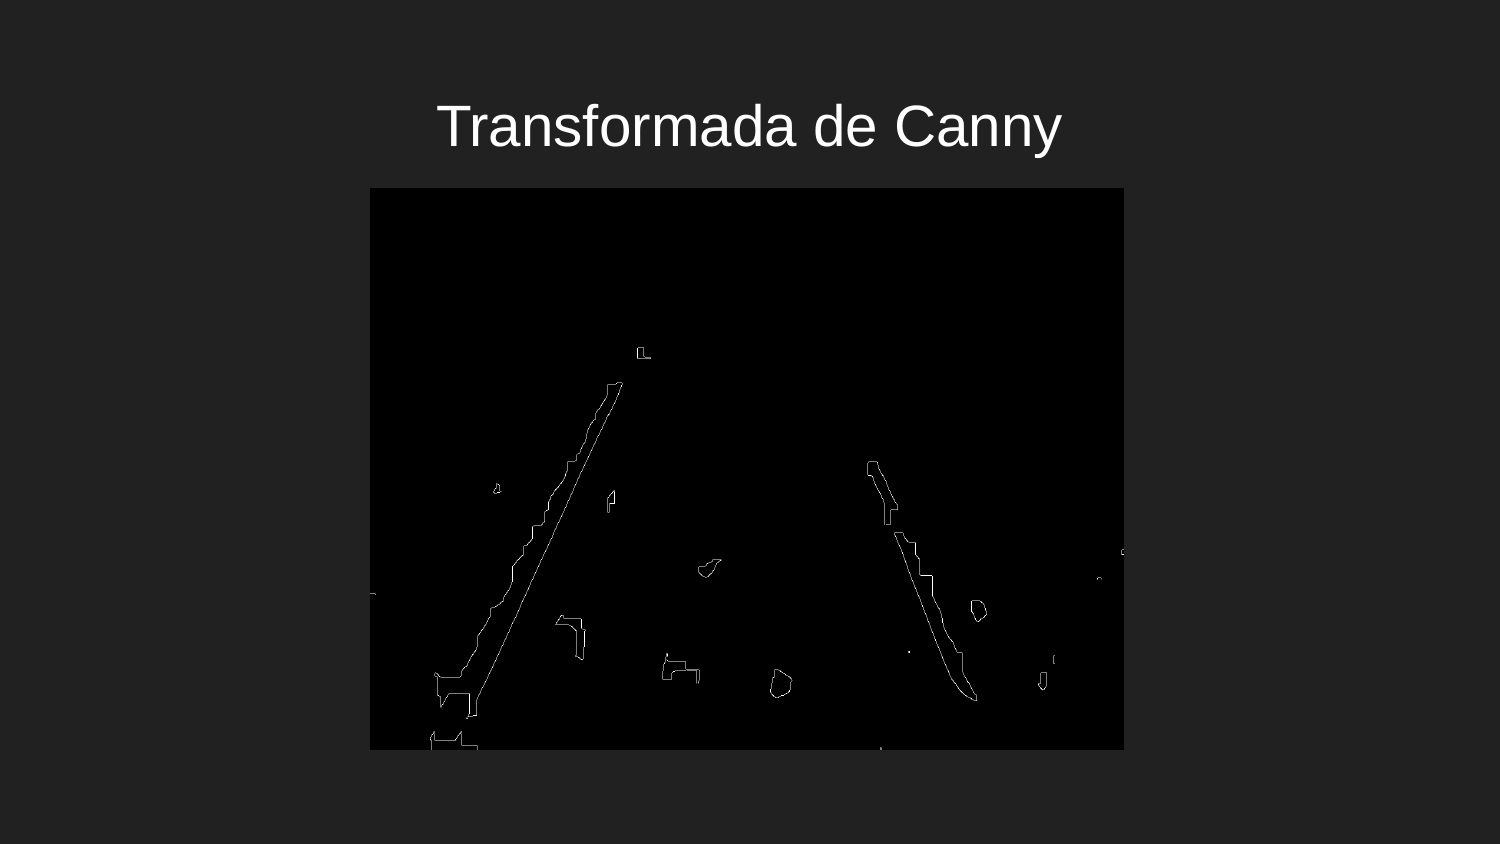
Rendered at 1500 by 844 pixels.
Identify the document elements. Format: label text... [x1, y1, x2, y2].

title Transformada de Canny [51, 72, 1449, 167]
picture [370, 188, 1124, 750]
